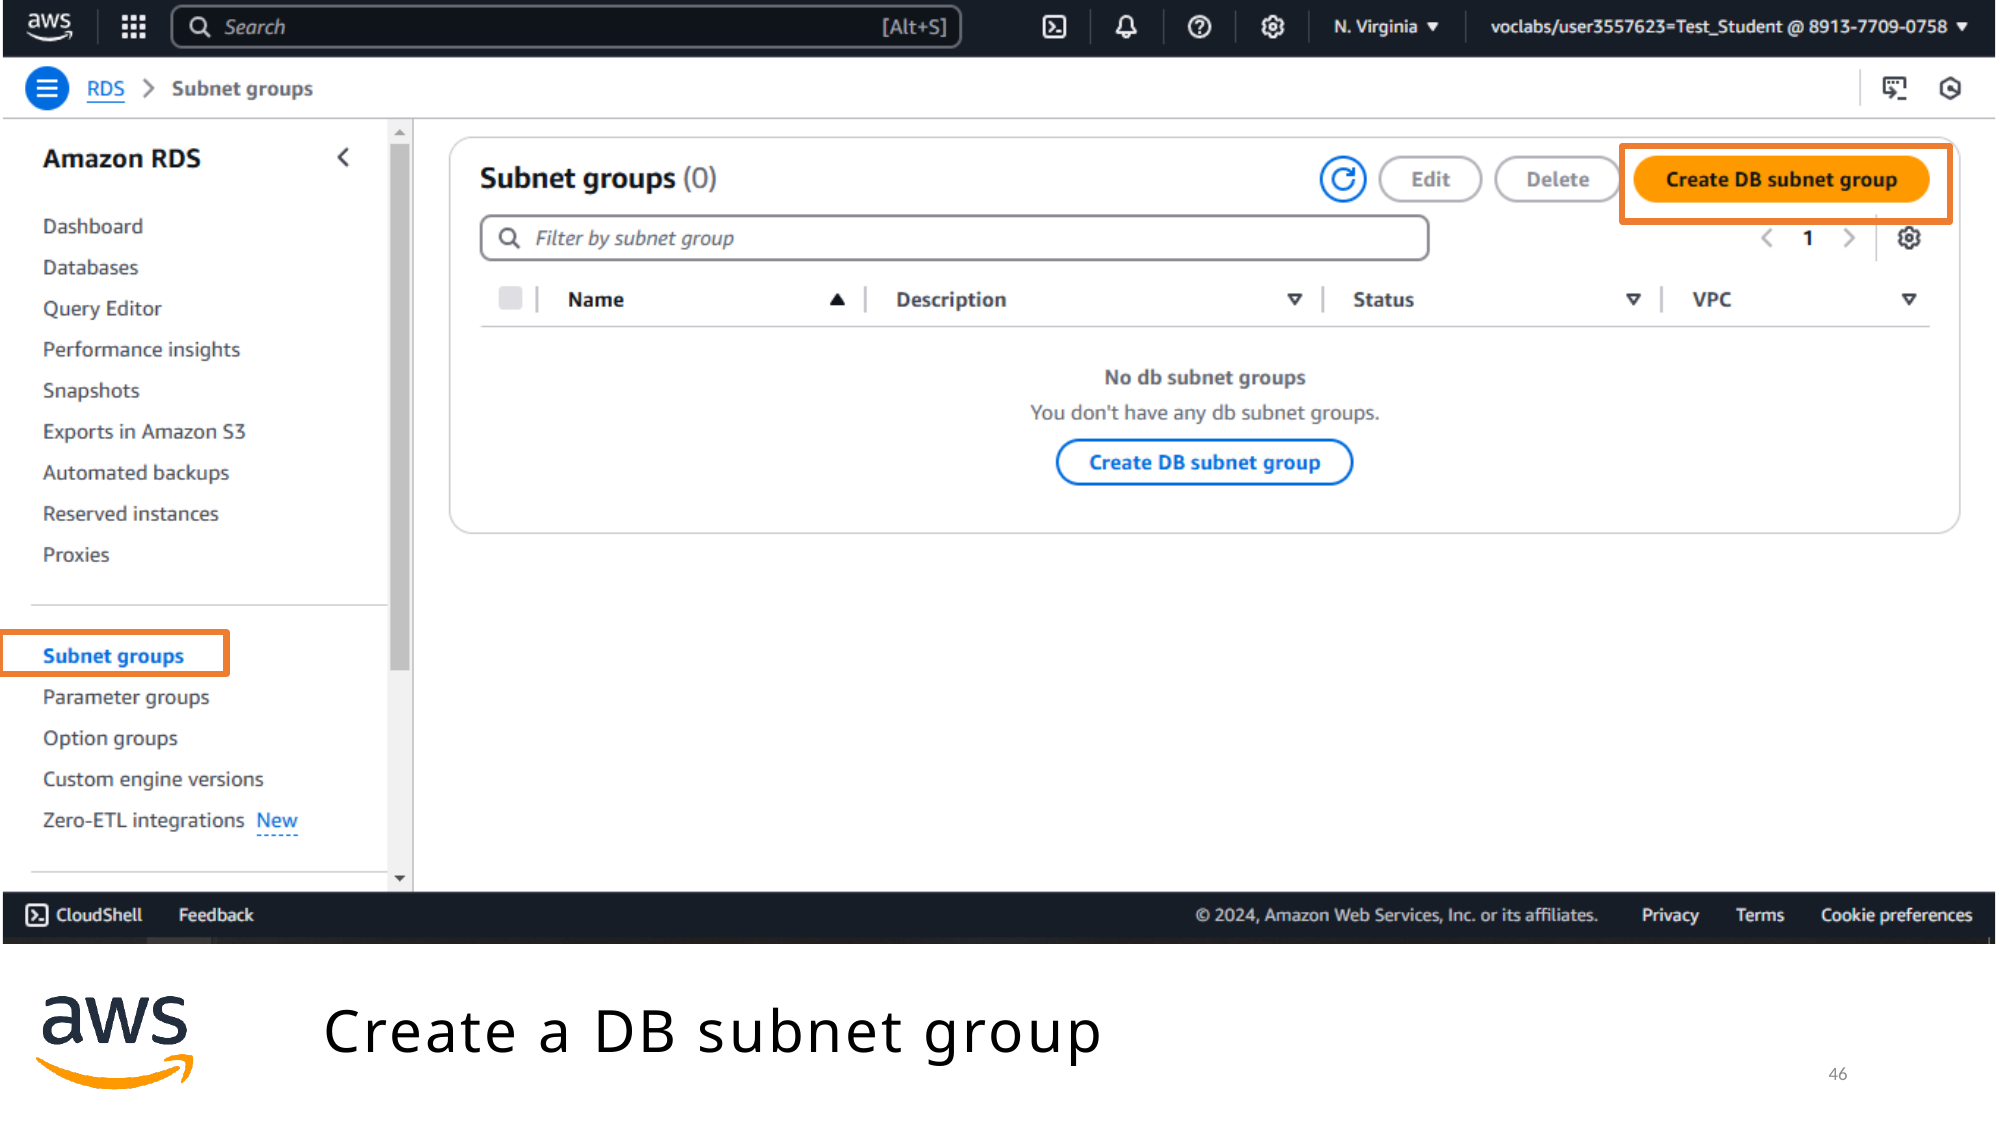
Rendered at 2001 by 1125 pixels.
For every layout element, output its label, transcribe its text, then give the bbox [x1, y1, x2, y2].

picture [2, 0, 1996, 944]
text_box Create a DB subnet group [308, 944, 1690, 1125]
picture [0, 956, 227, 1125]
slide_number 46 [1690, 1042, 1863, 1103]
